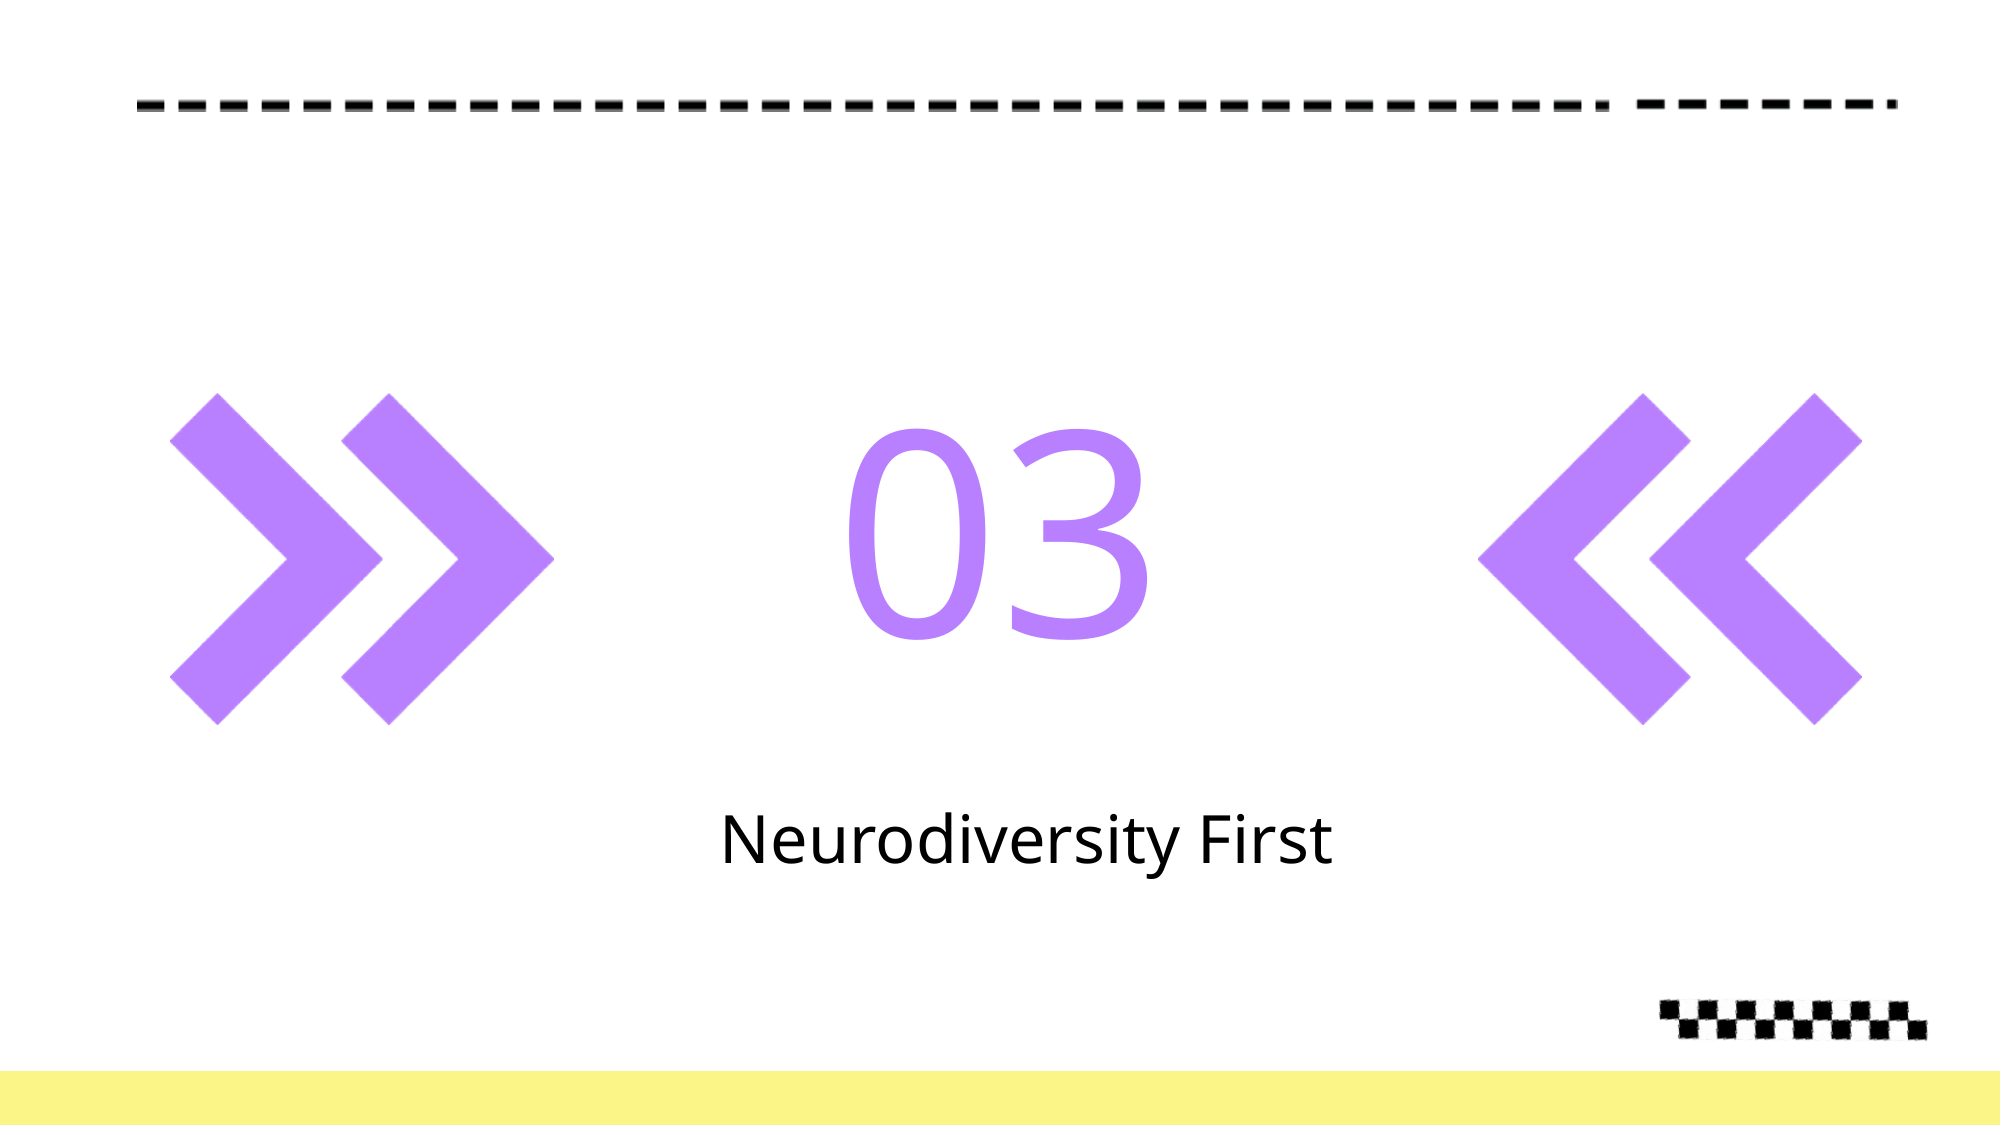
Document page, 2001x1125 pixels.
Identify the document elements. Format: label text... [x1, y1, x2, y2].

text_box 03 [764, 342, 1236, 703]
picture [170, 393, 554, 725]
picture [137, 98, 1898, 112]
text_box Neurodiversity First [257, 796, 1796, 877]
picture [0, 968, 2000, 1125]
picture [1477, 393, 1862, 725]
